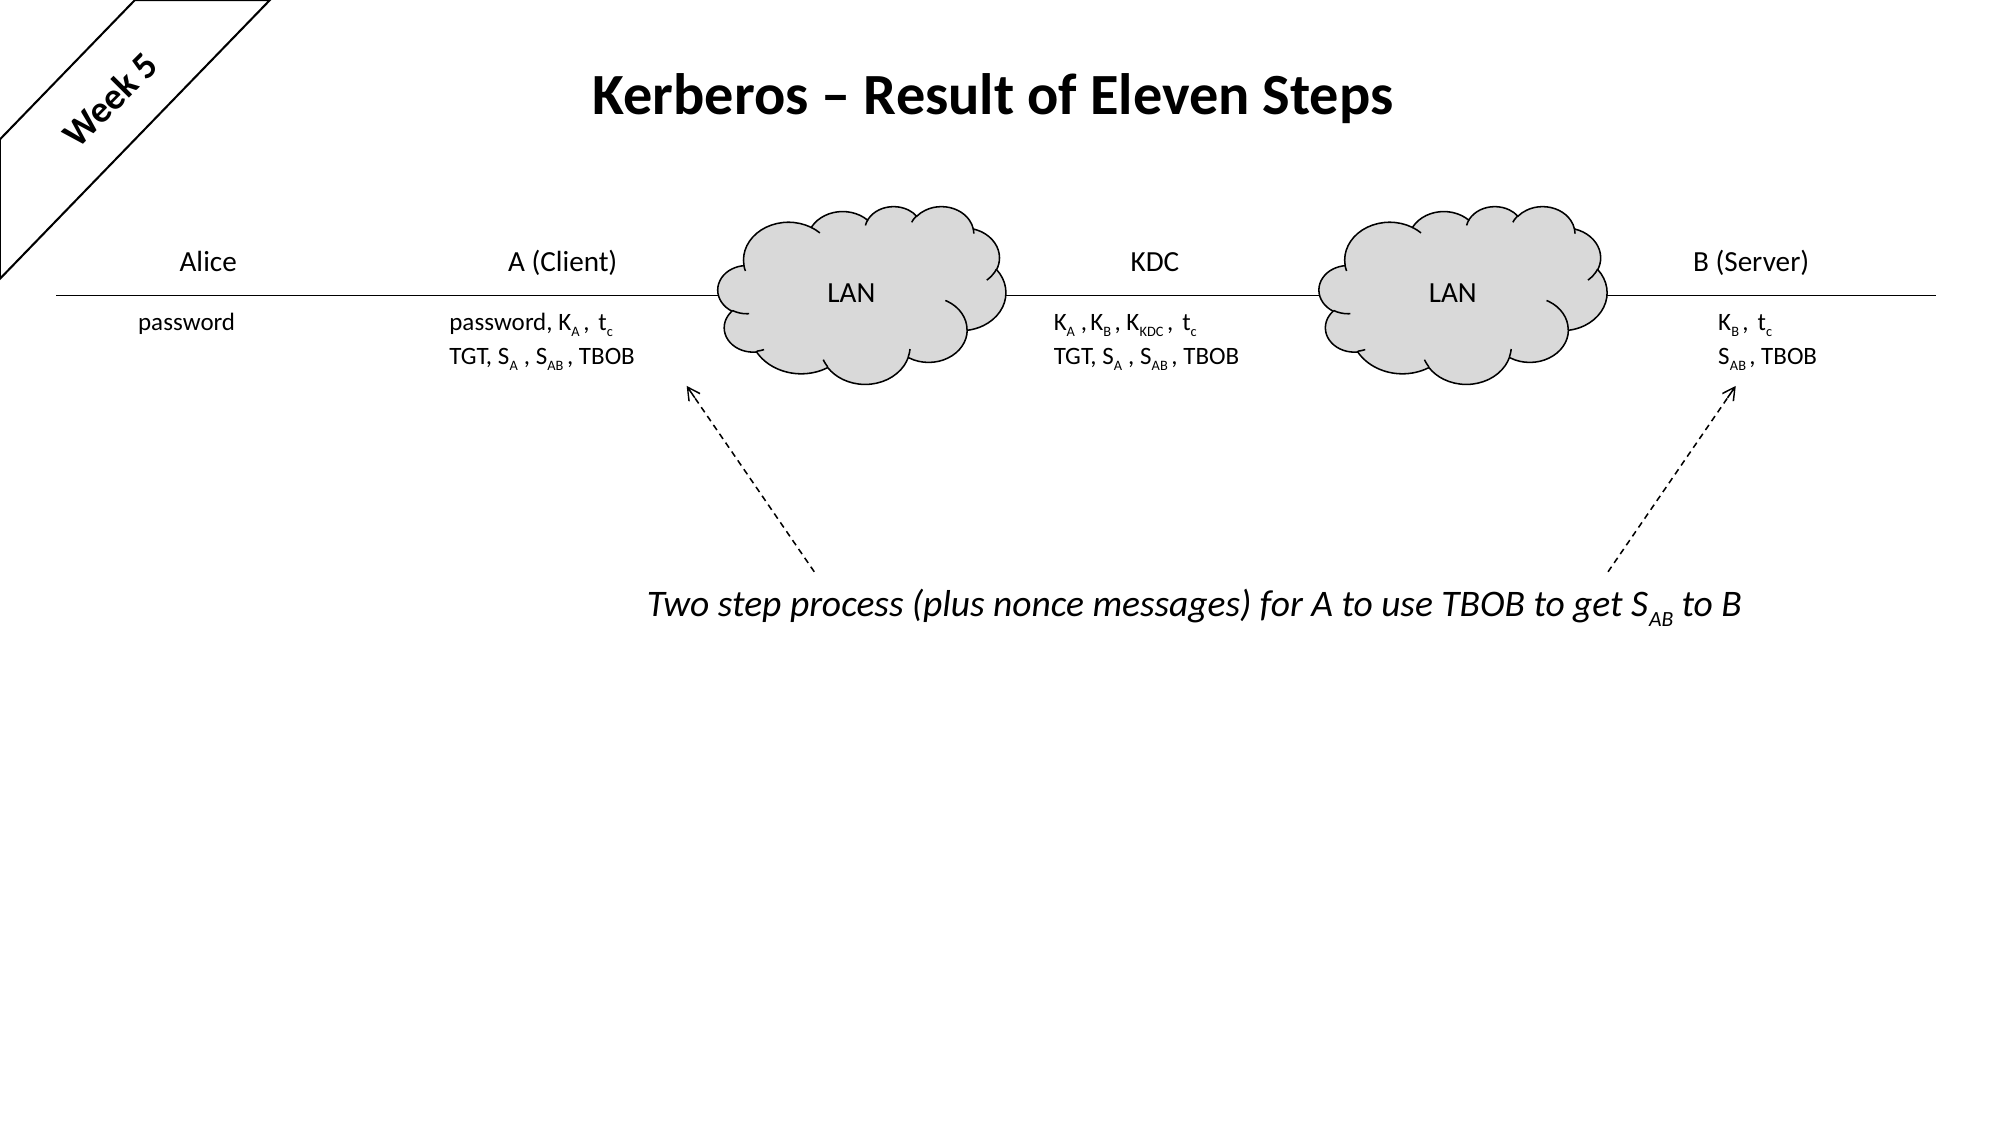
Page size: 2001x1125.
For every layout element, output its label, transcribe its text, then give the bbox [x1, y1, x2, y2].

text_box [686, 385, 815, 572]
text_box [1607, 385, 1736, 572]
text_box Two step process (plus nonce messages) for A to use TBOB to get SAB to B [632, 571, 1758, 638]
text_box LAN [1317, 205, 1609, 295]
text_box A (Client) [493, 234, 633, 285]
text_box password, KA , tc TGT, SA , SAB , TBOB [434, 298, 650, 381]
text_box [0, 0, 272, 281]
text_box password [123, 298, 251, 343]
text_box LAN [1318, 296, 1608, 386]
text_box Week 5 [35, 25, 181, 171]
text_box B (Server) [1678, 234, 1825, 285]
text_box LAN [716, 205, 1007, 295]
text_box LAN [717, 296, 1007, 386]
text_box KA , KB , KKDC , tc TGT, SA , SAB , TBOB [1038, 298, 1255, 381]
text_box KDC [1115, 234, 1195, 285]
title Kerberos – Result of Eleven Steps [102, 2, 1898, 190]
text_box KB , tc SAB , TBOB [1703, 298, 1833, 381]
text_box Alice [164, 234, 252, 285]
